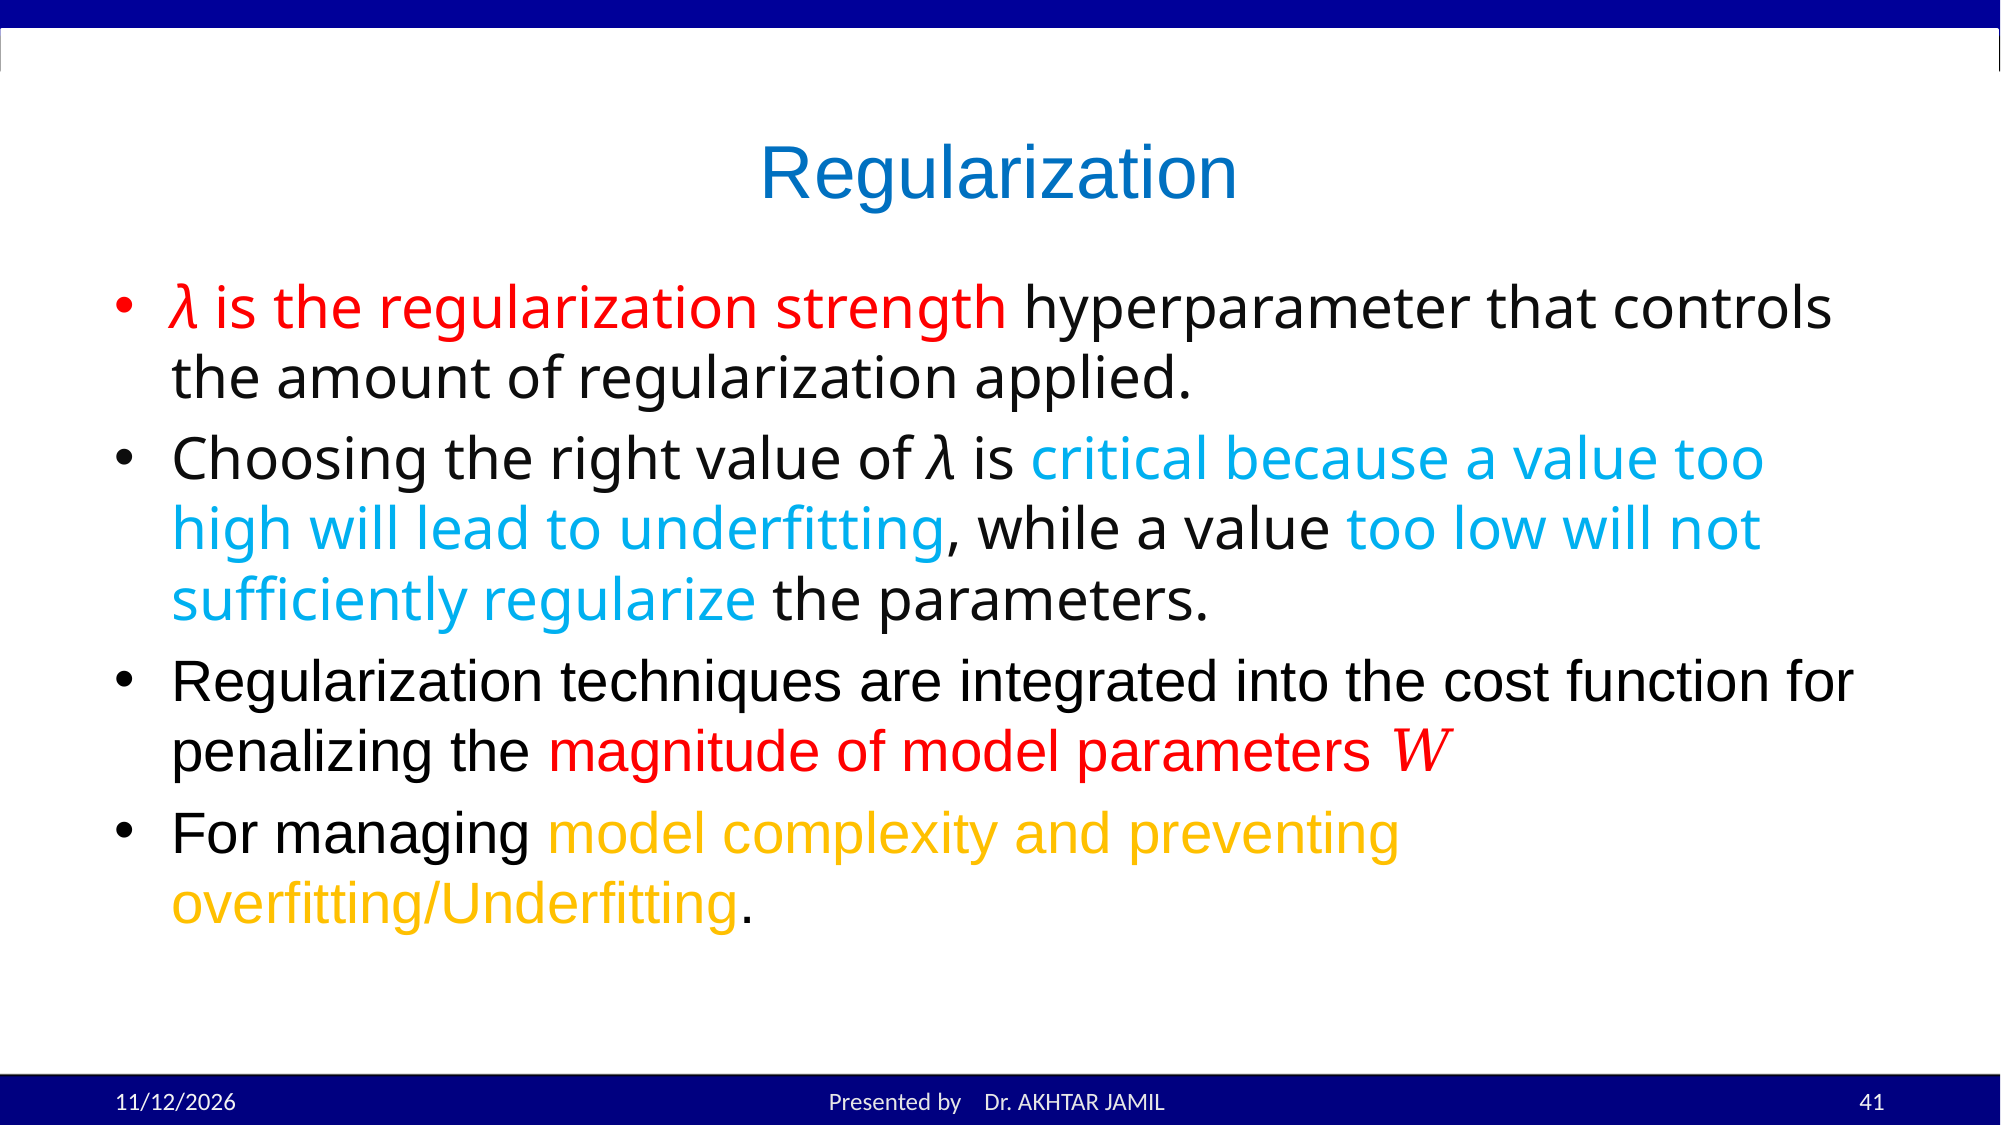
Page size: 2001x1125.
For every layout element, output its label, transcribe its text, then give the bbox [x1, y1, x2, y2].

list λ is the regularization strength hyperparameter that controls the amount of regularization applied. Choosing the right value of λ is critical because a value too high will lead to underfitting, while a value too low will not sufficiently regularize the parameters. Regularization techniques are integrated into the cost function for penalizing the magnitude of model parameters 𝑊 For managing model complexity and preventing overfitting/Underfitting. [99, 262, 1900, 1005]
slide_number 41 [1433, 1062, 1900, 1125]
picture [0, 0, 2001, 1125]
footer Presented by Dr. AKHTAR JAMIL [683, 1062, 1317, 1125]
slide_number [99, 1062, 567, 1125]
title Regularization [99, 99, 1900, 238]
